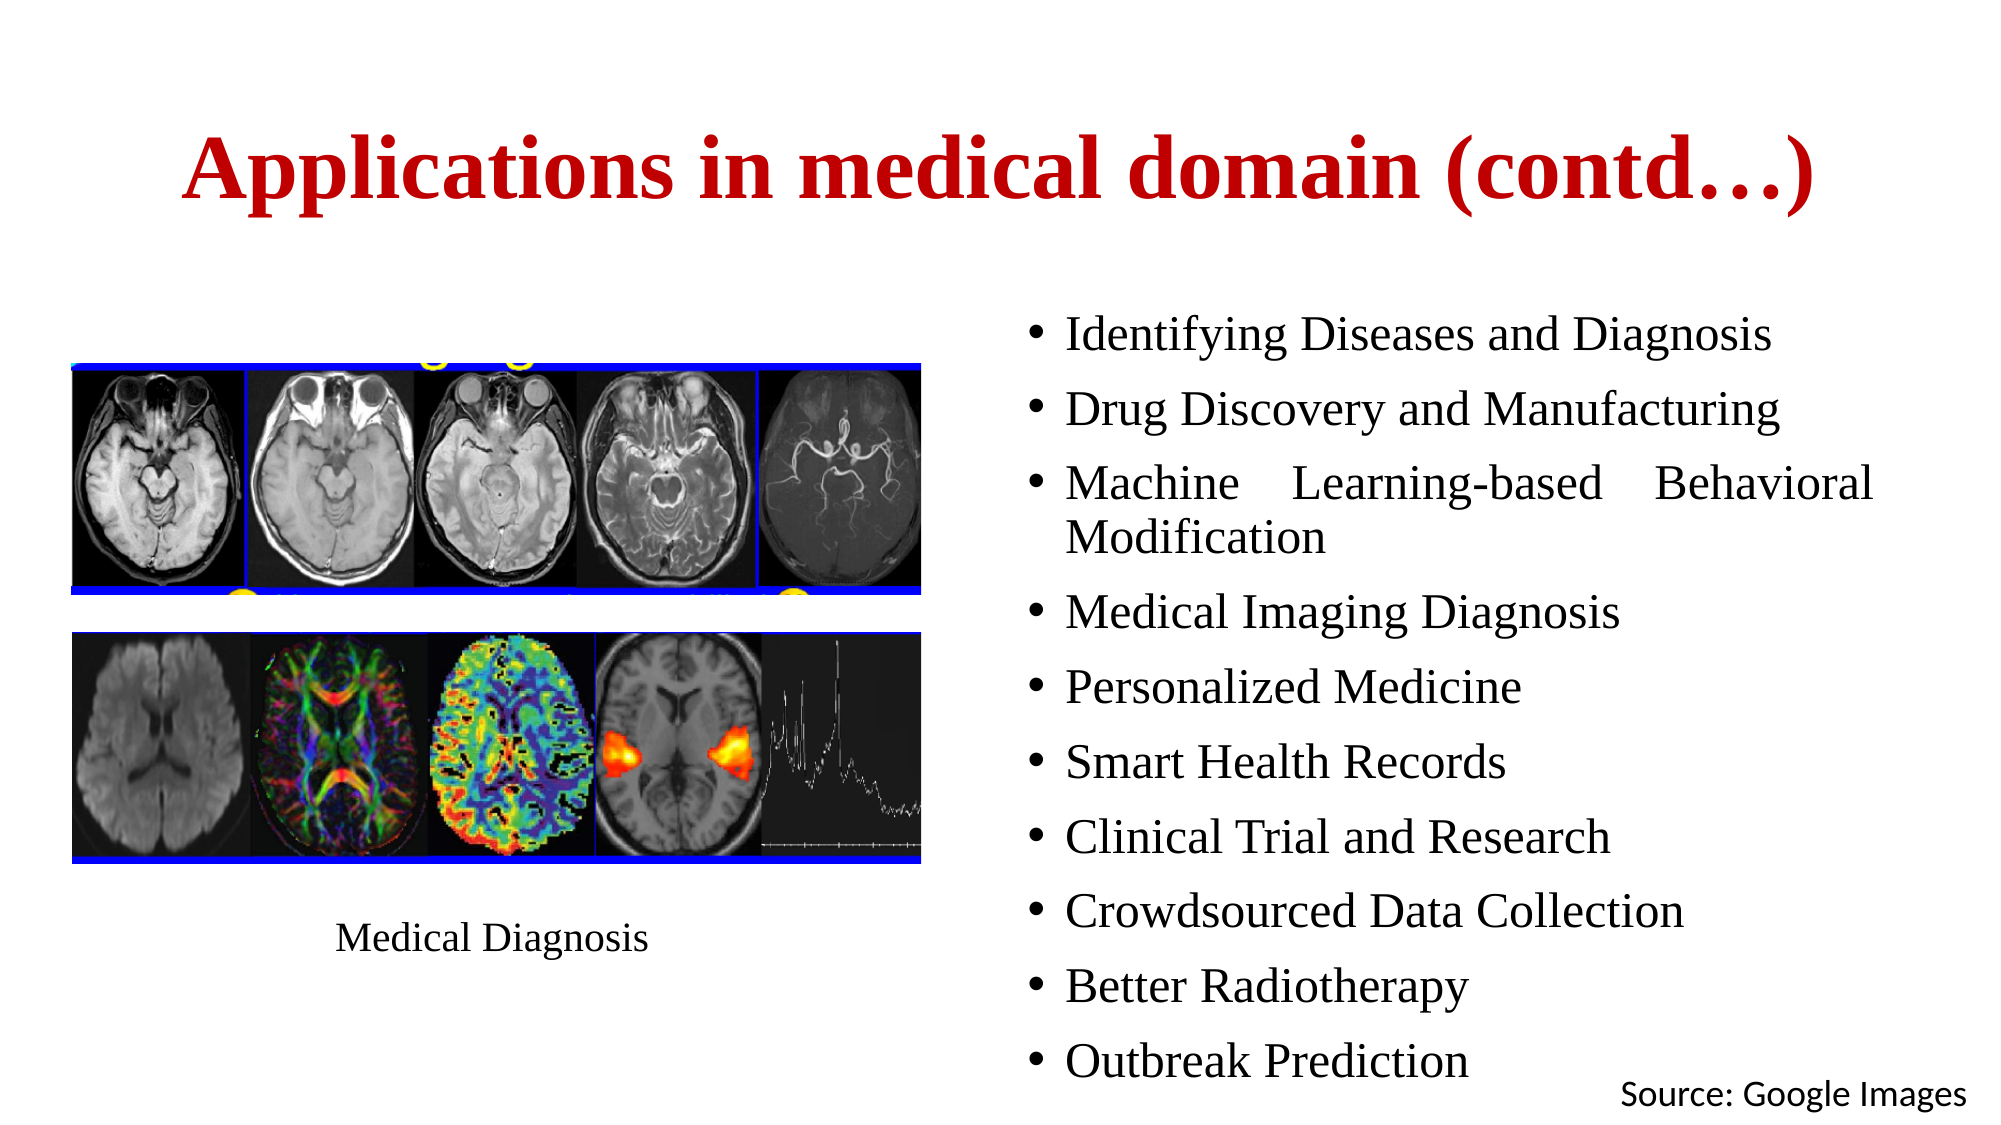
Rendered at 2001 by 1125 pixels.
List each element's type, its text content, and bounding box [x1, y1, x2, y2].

title Applications in medical domain (contd…) [137, 59, 1863, 278]
picture [72, 632, 922, 864]
text_box Medical Diagnosis [320, 901, 665, 967]
list Identifying Diseases and Diagnosis Drug Discovery and Manufacturing Machine Learning-based Behavioral Modification Medical Imaging Diagnosis Personalized Medicine Smart Health Records Clinical Trial and Research Crowdsourced Data Collection Better Radiotherapy Outbreak Prediction [1012, 299, 1890, 1014]
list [71, 363, 922, 595]
text_box Source: Google Images [1605, 1061, 1983, 1122]
